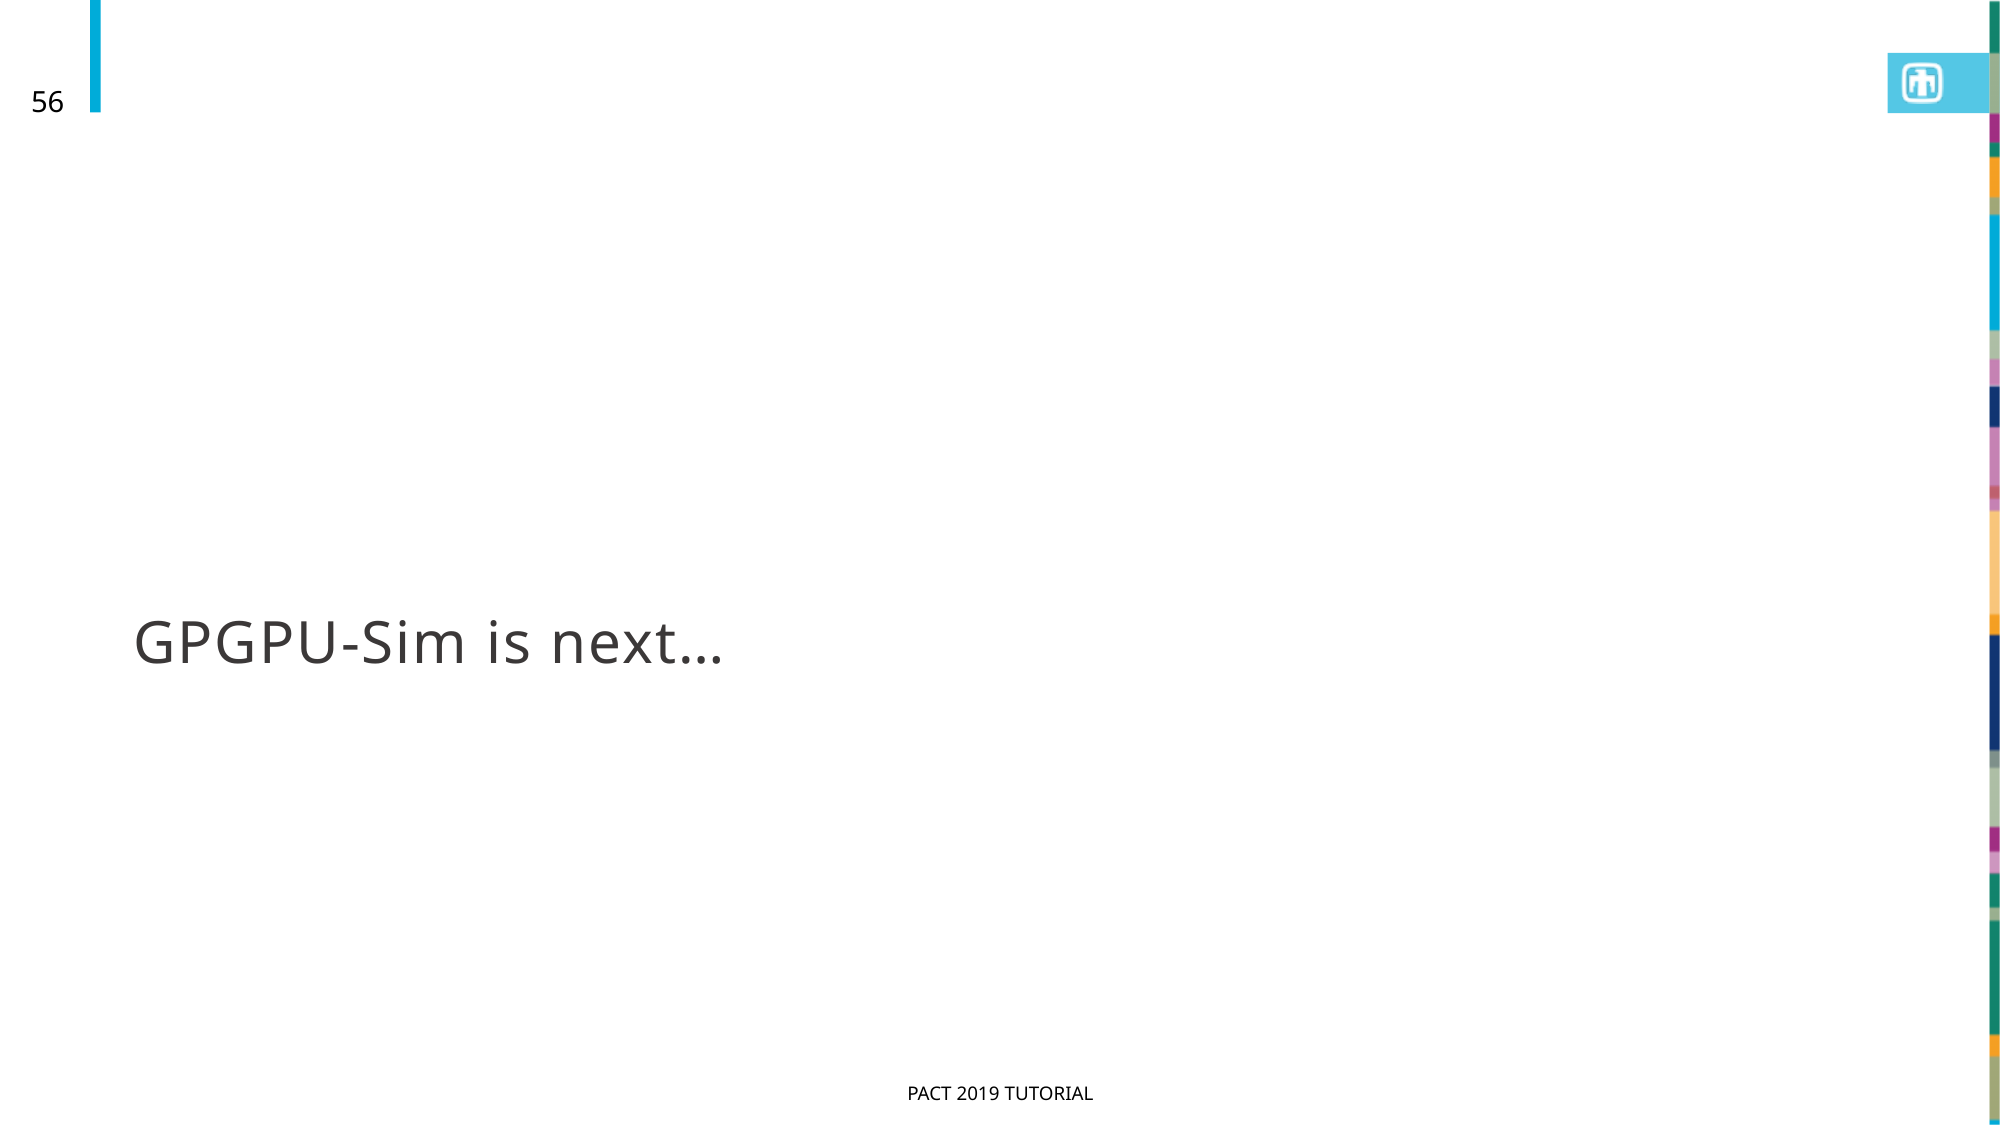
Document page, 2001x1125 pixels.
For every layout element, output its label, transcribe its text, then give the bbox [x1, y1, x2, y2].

picture [1990, 1, 1999, 215]
slide_number 56 [10, 73, 80, 133]
title GPGPU-Sim is next… [118, 589, 1769, 683]
footer PACT 2019 Tutorial [604, 1063, 1396, 1124]
picture [1990, 330, 1999, 1120]
picture [1901, 62, 1944, 104]
